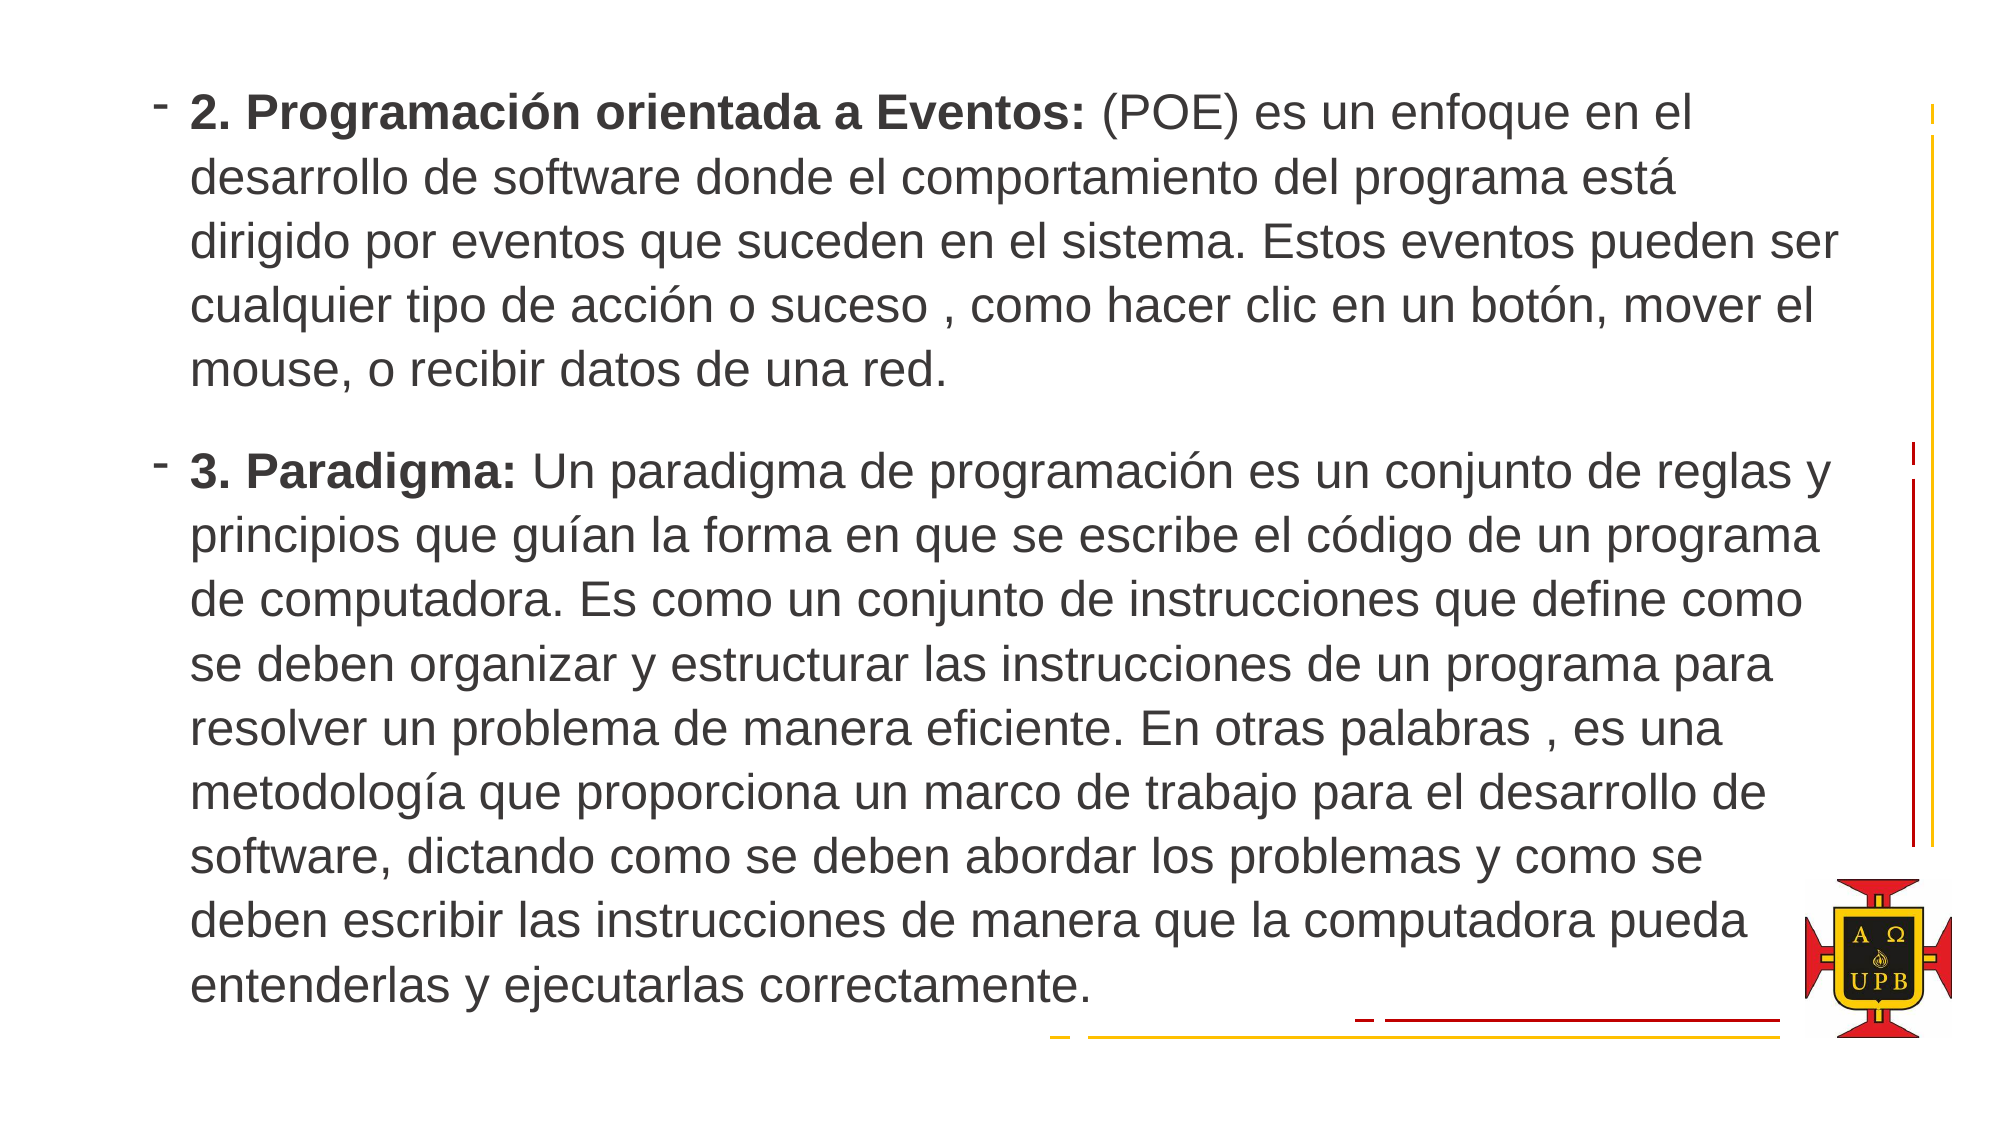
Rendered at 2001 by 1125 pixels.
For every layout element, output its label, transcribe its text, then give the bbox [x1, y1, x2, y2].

picture [1805, 879, 1952, 1038]
list 2. Programación orientada a Eventos: (POE) es un enfoque en el desarrollo de software donde el comportamiento del programa está dirigido por eventos que suceden en el sistema. Estos eventos pueden ser cualquier tipo de acción o suceso , como hacer clic en un botón, mover el mouse, o recibir datos de una red. 3. Paradigma: Un paradigma de programación es un conjunto de reglas y principios que guían la forma en que se escribe el código de un programa de computadora. Es como un conjunto de instrucciones que define como se deben organizar y estructurar las instrucciones de un programa para resolver un problema de manera eficiente. En otras palabras , es una metodología que proporciona un marco de trabajo para el desarrollo de software, dictando como se deben abordar los problemas y como se deben escribir las instrucciones de manera que la computadora pueda entenderlas y ejecutarlas correctamente. [137, 68, 1863, 1004]
